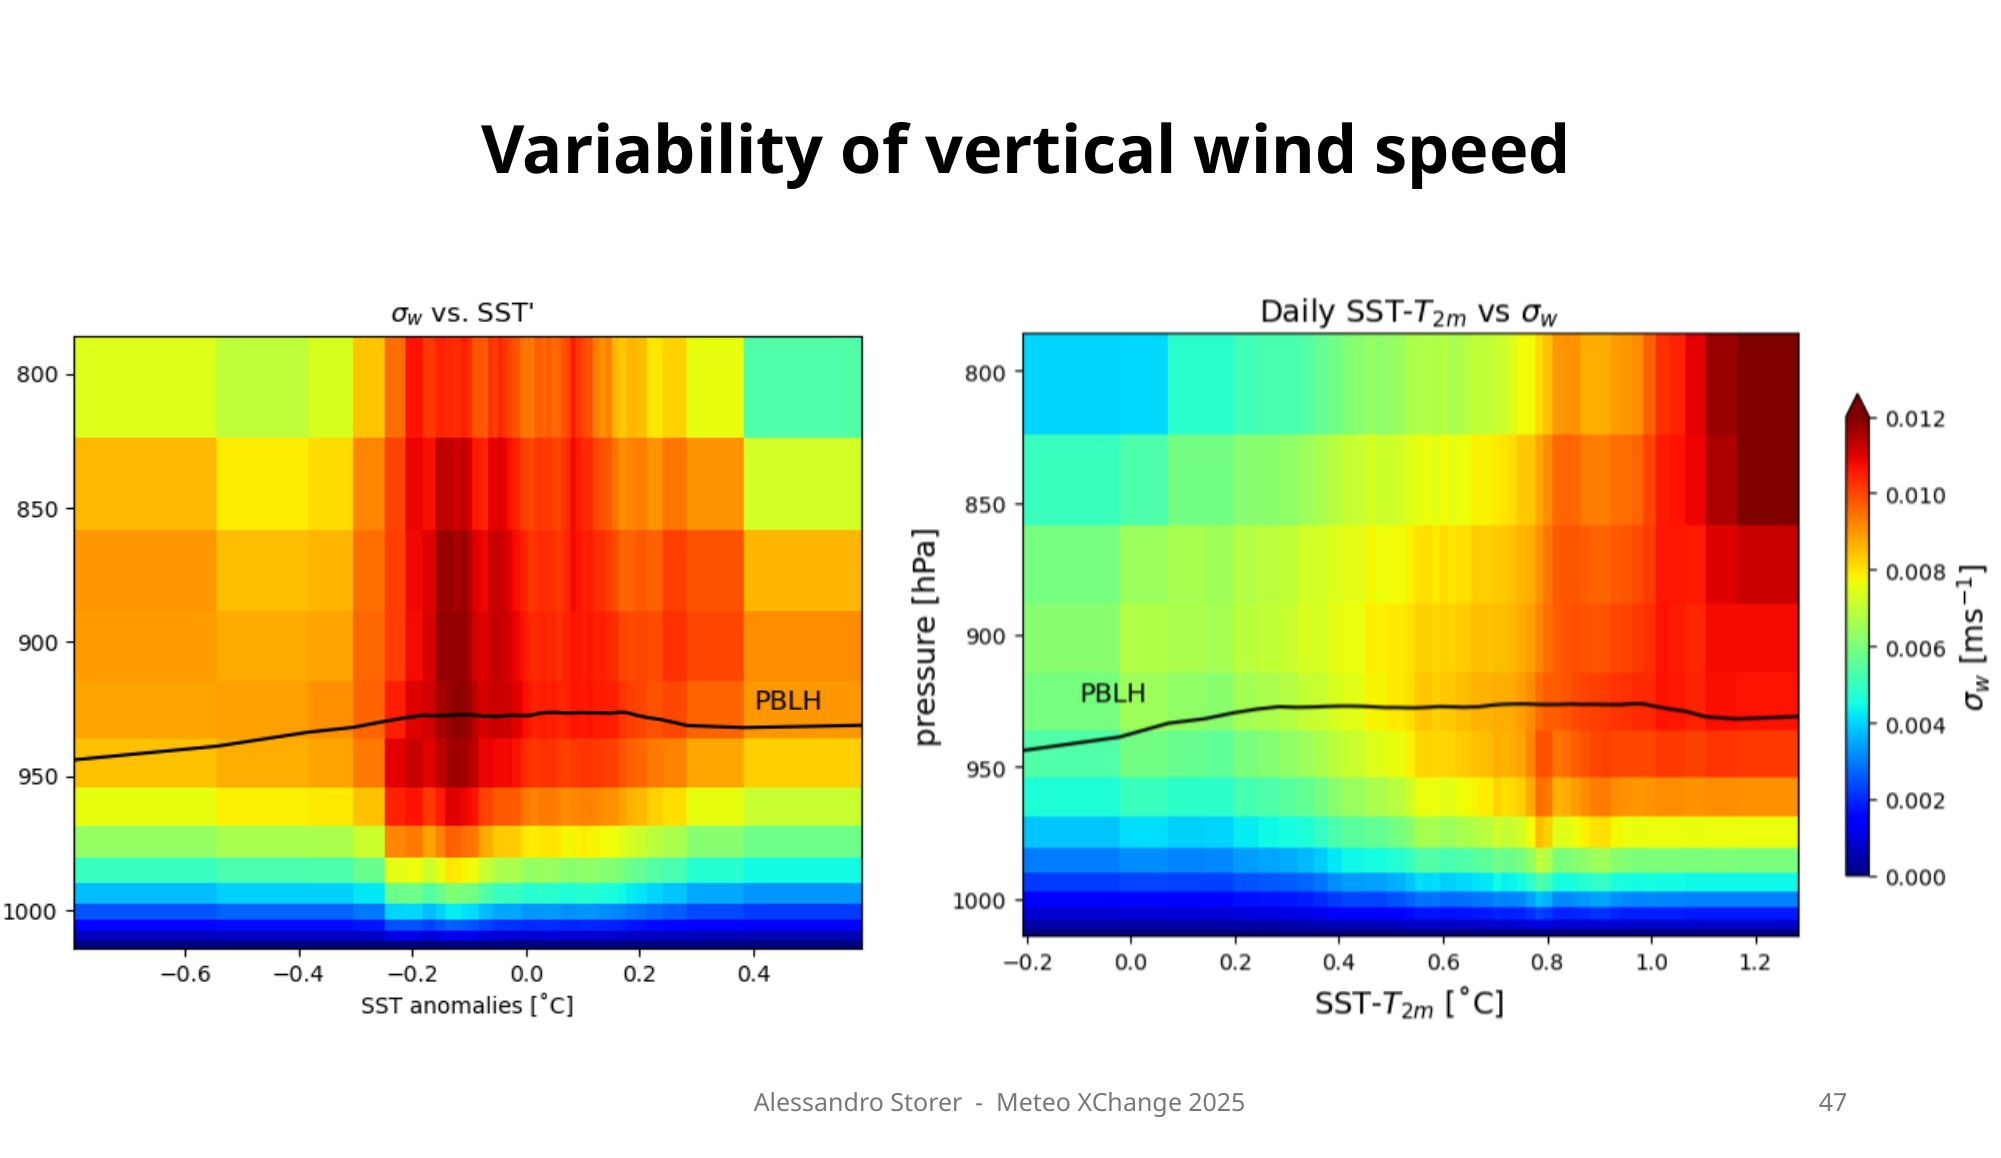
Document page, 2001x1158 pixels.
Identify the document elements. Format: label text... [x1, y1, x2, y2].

slide_number 47 [1412, 1072, 1863, 1135]
text_box Variability of vertical wind speed [466, 99, 1648, 195]
footer Alessandro Storer - Meteo XChange 2025 [662, 1072, 1338, 1135]
picture [0, 287, 2000, 1037]
